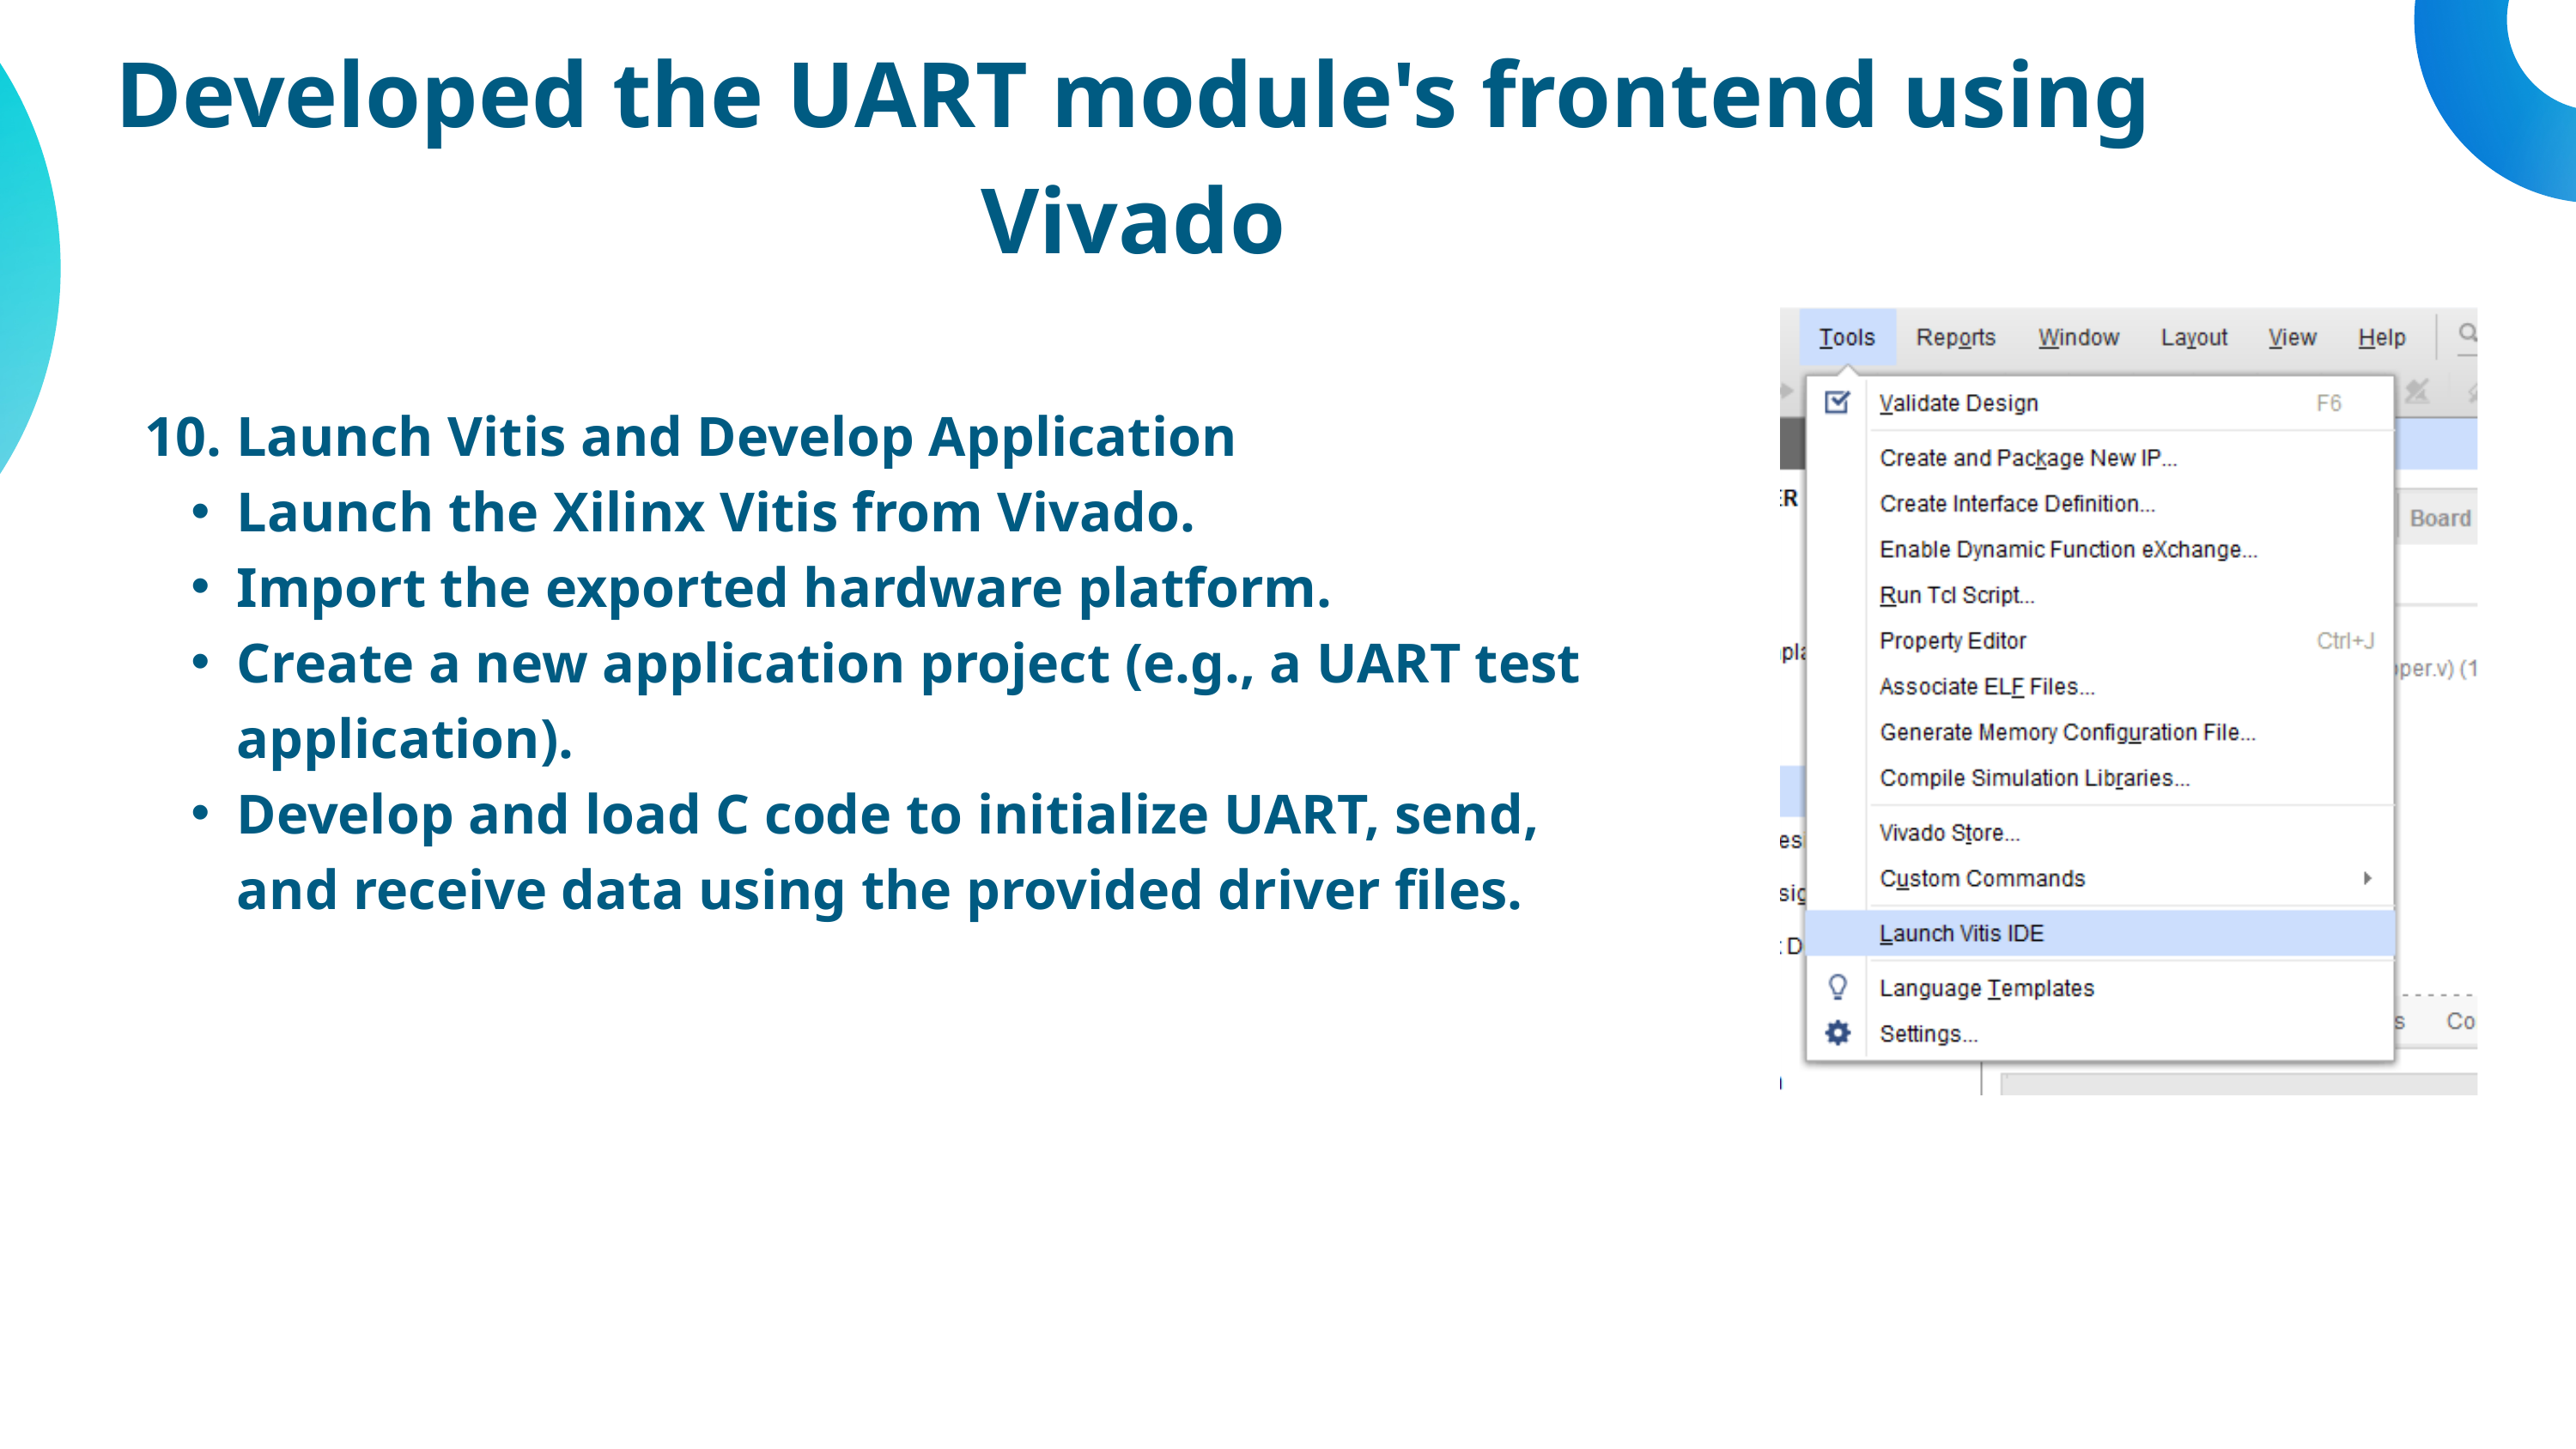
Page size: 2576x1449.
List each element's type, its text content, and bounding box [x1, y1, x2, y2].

text_box [1780, 307, 2478, 1095]
text_box 10. Launch Vitis and Develop Application Launch the Xilinx Vitis from Vivado. Import the exported hardware platform. Create a new application project (e.g., a UART test application). Develop and load C code to initialize UART, send, and receive data using the provided driver files. [144, 391, 1612, 920]
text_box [0, 0, 65, 652]
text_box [2412, 0, 2576, 206]
text_box Developed the UART module's frontend using Vivado [69, 19, 2202, 272]
